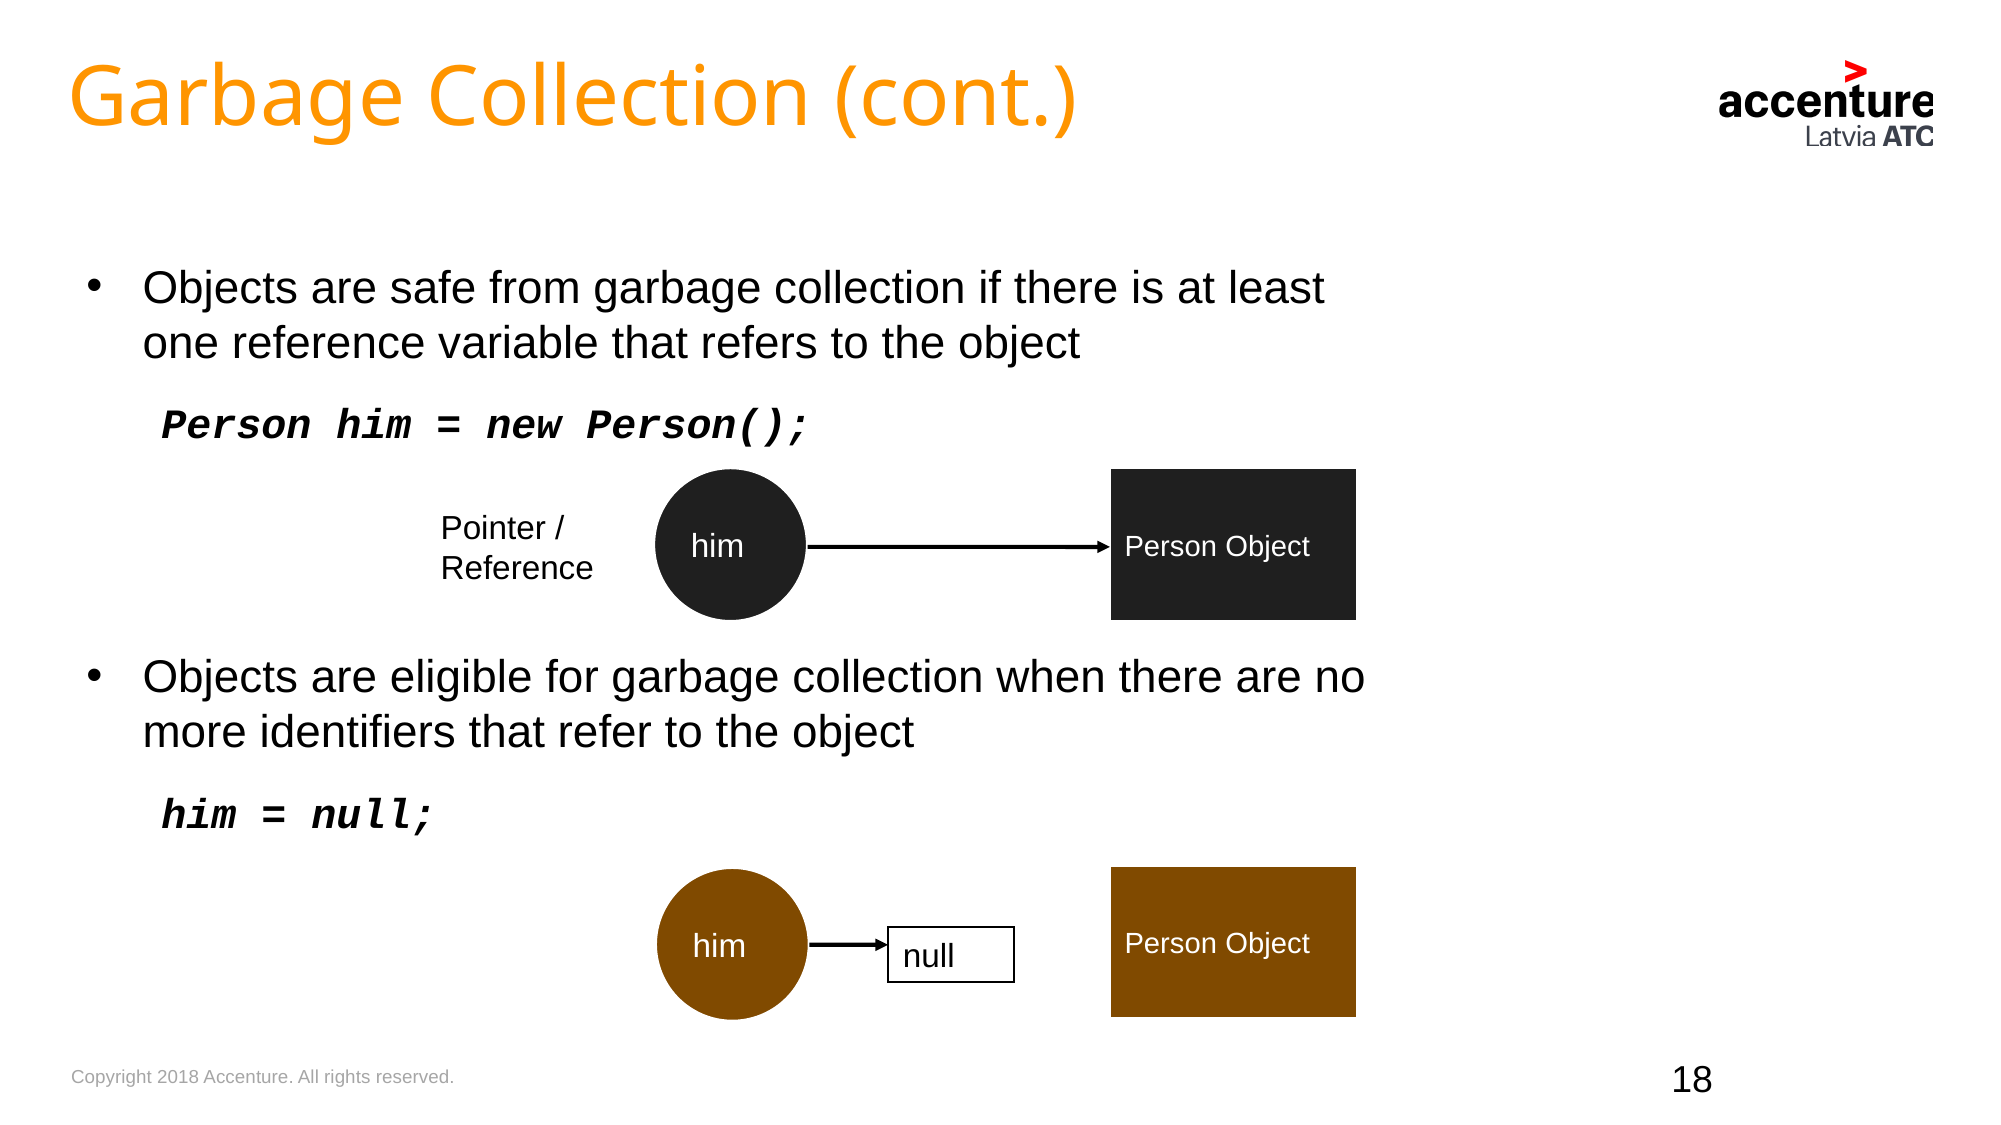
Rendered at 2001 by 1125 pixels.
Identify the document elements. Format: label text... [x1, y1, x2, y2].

text_box Person Object [1108, 466, 1359, 623]
text_box him [651, 466, 810, 624]
text_box [807, 540, 1110, 554]
title Garbage Collection (cont.) [67, 61, 1316, 226]
text_box [809, 938, 888, 952]
text_box him [653, 865, 811, 1023]
text_box null [888, 927, 1015, 982]
text_box Pointer / Reference [425, 499, 646, 594]
text_box 18 [1449, 1062, 1728, 1107]
text_box Person Object [1108, 863, 1359, 1020]
list Objects are safe from garbage collection if there is at least one reference variable that refers to the object Person him = new Person(); Objects are eligible for garbage collection when there are no more identifiers that refer to the object him = null; [71, 249, 1419, 993]
